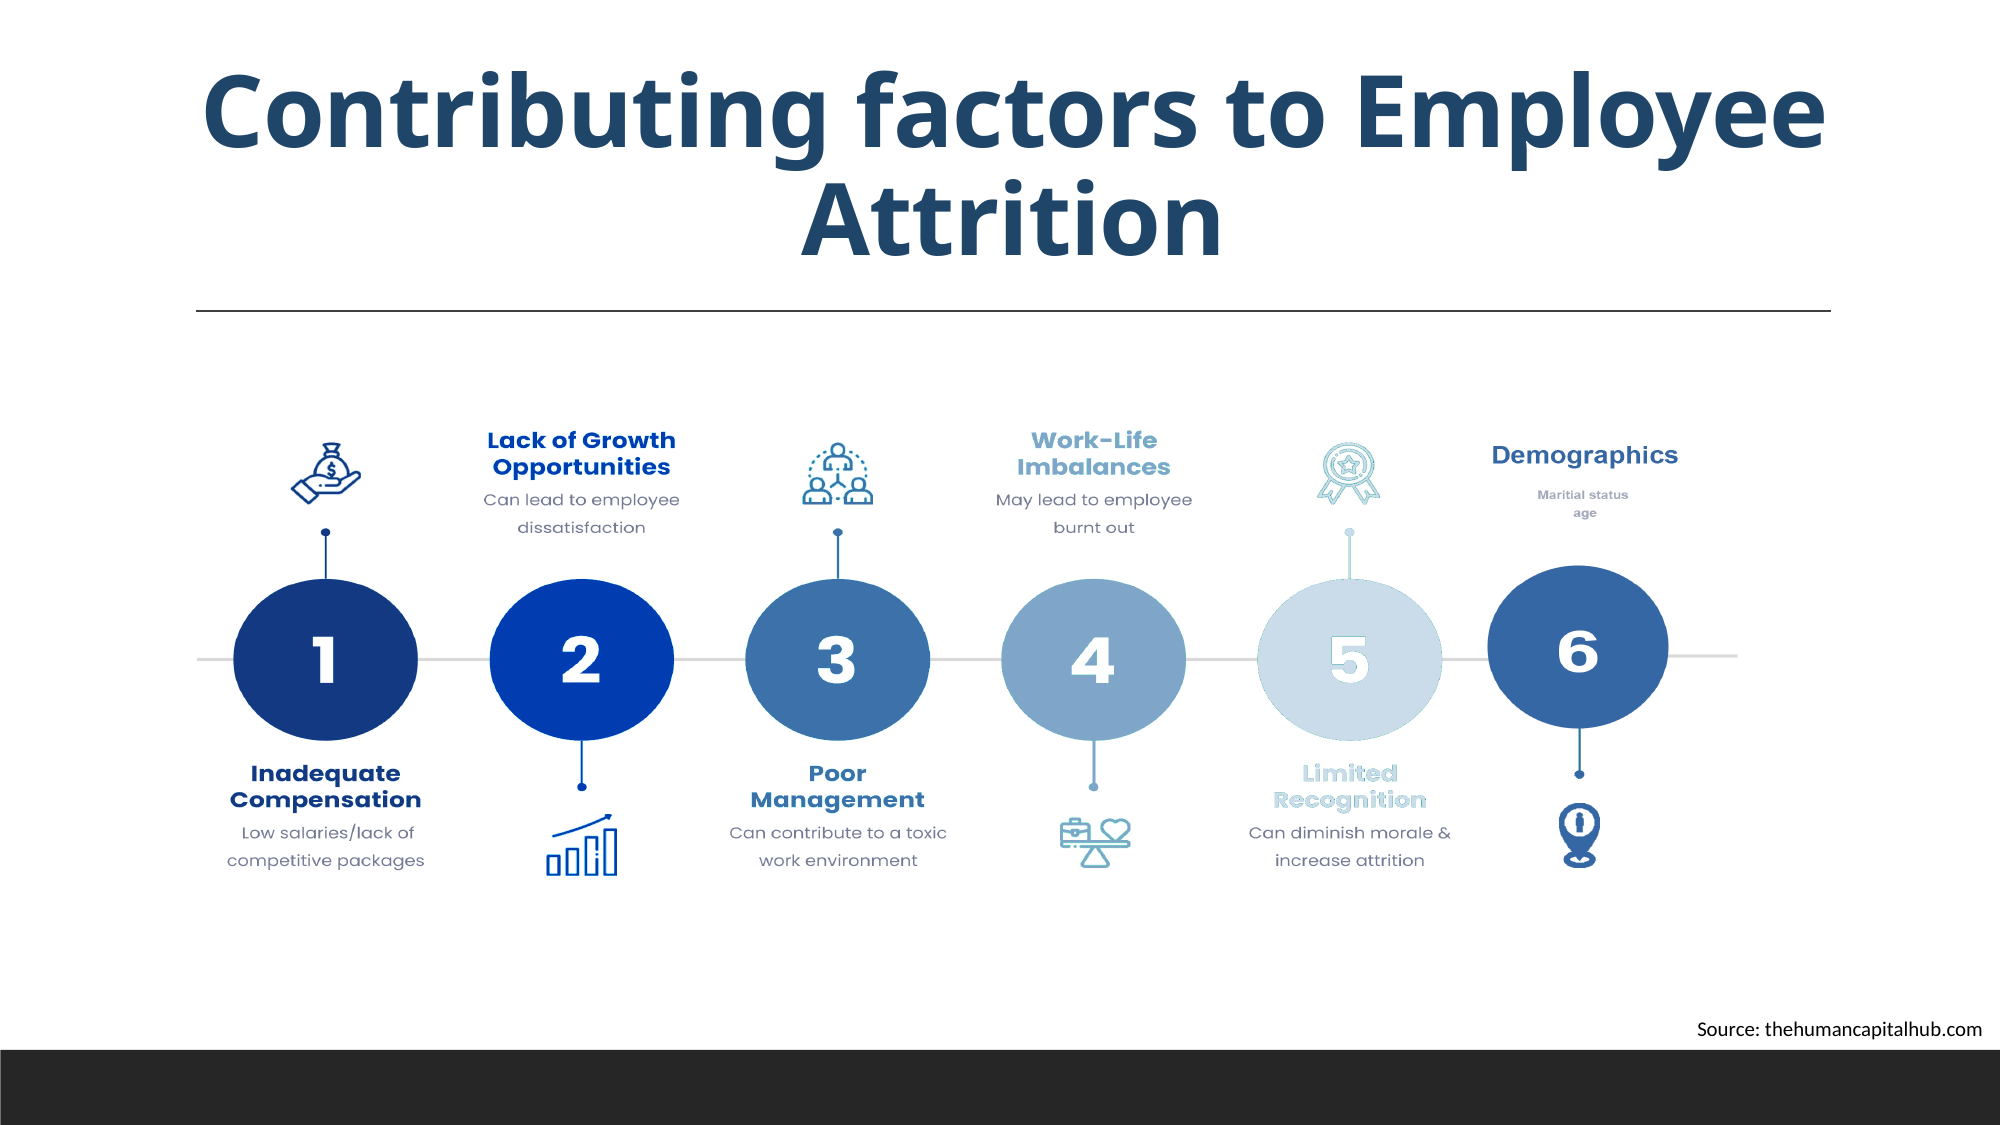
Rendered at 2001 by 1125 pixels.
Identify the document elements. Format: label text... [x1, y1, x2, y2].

text_box Contributing factors to Employee Attrition [96, 22, 1932, 285]
picture [188, 321, 1840, 992]
text_box Source: thehumancapitalhub.com [1682, 1008, 1998, 1048]
